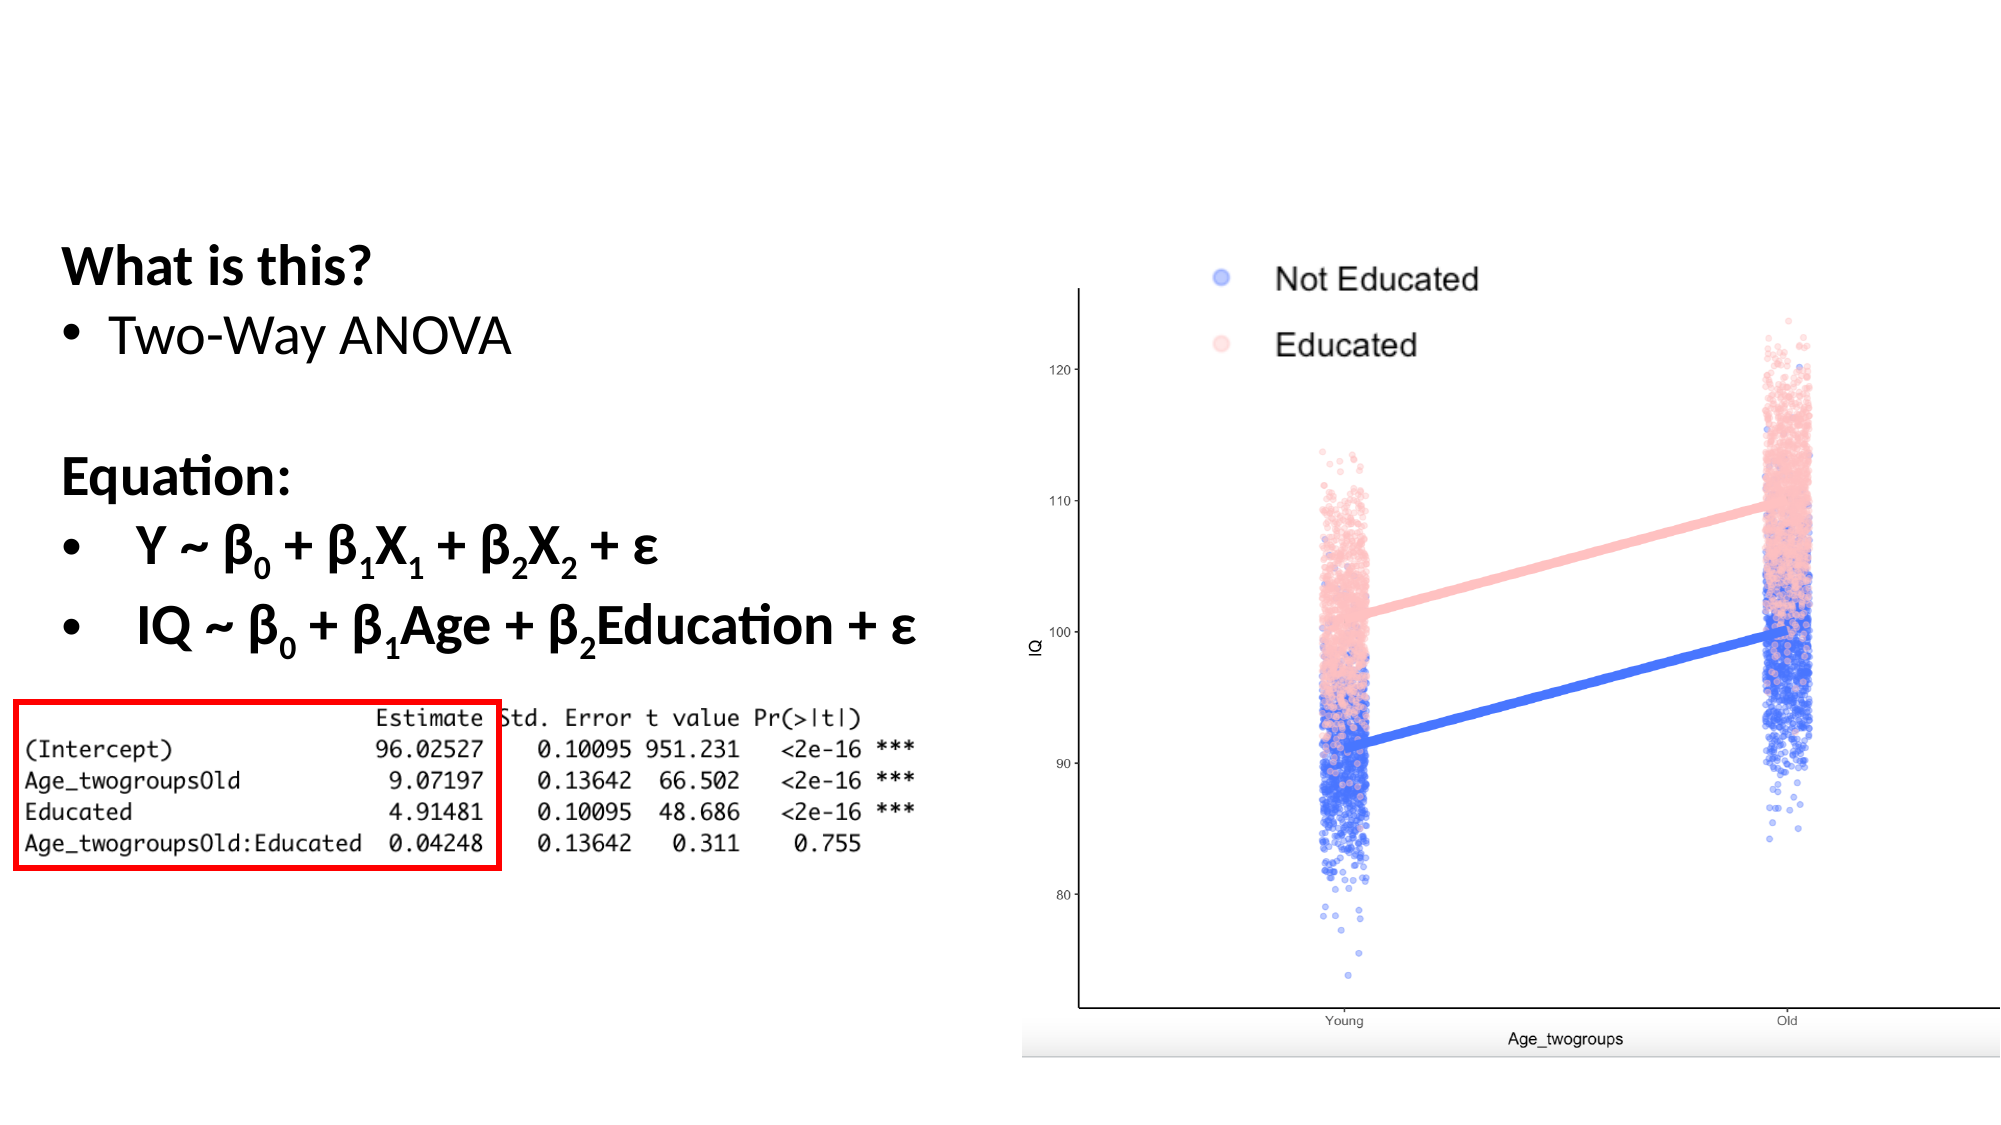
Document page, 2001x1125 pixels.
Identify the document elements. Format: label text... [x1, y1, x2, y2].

picture [16, 702, 944, 869]
picture [1022, 155, 2000, 1058]
text_box What is this? Two-Way ANOVA Equation: Y ~ β0 + β1X1 + β2X2 + ε IQ ~ β0 + β1Age + β2Education + ε [46, 219, 974, 903]
